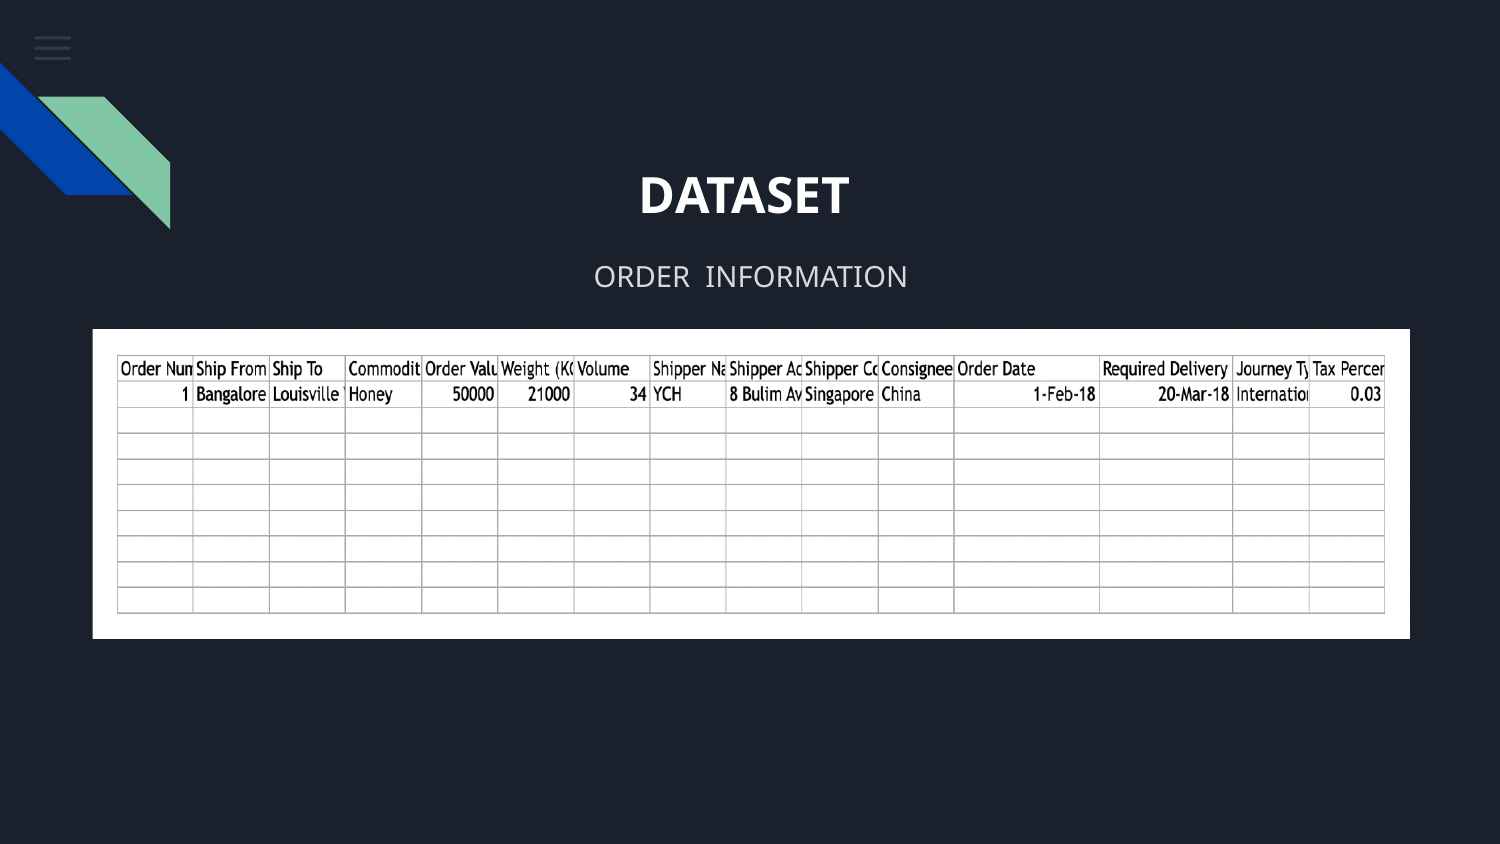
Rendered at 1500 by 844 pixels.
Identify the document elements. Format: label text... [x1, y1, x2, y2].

text_box DATASET ORDER INFORMATION [222, 148, 1280, 309]
picture [92, 329, 1411, 639]
